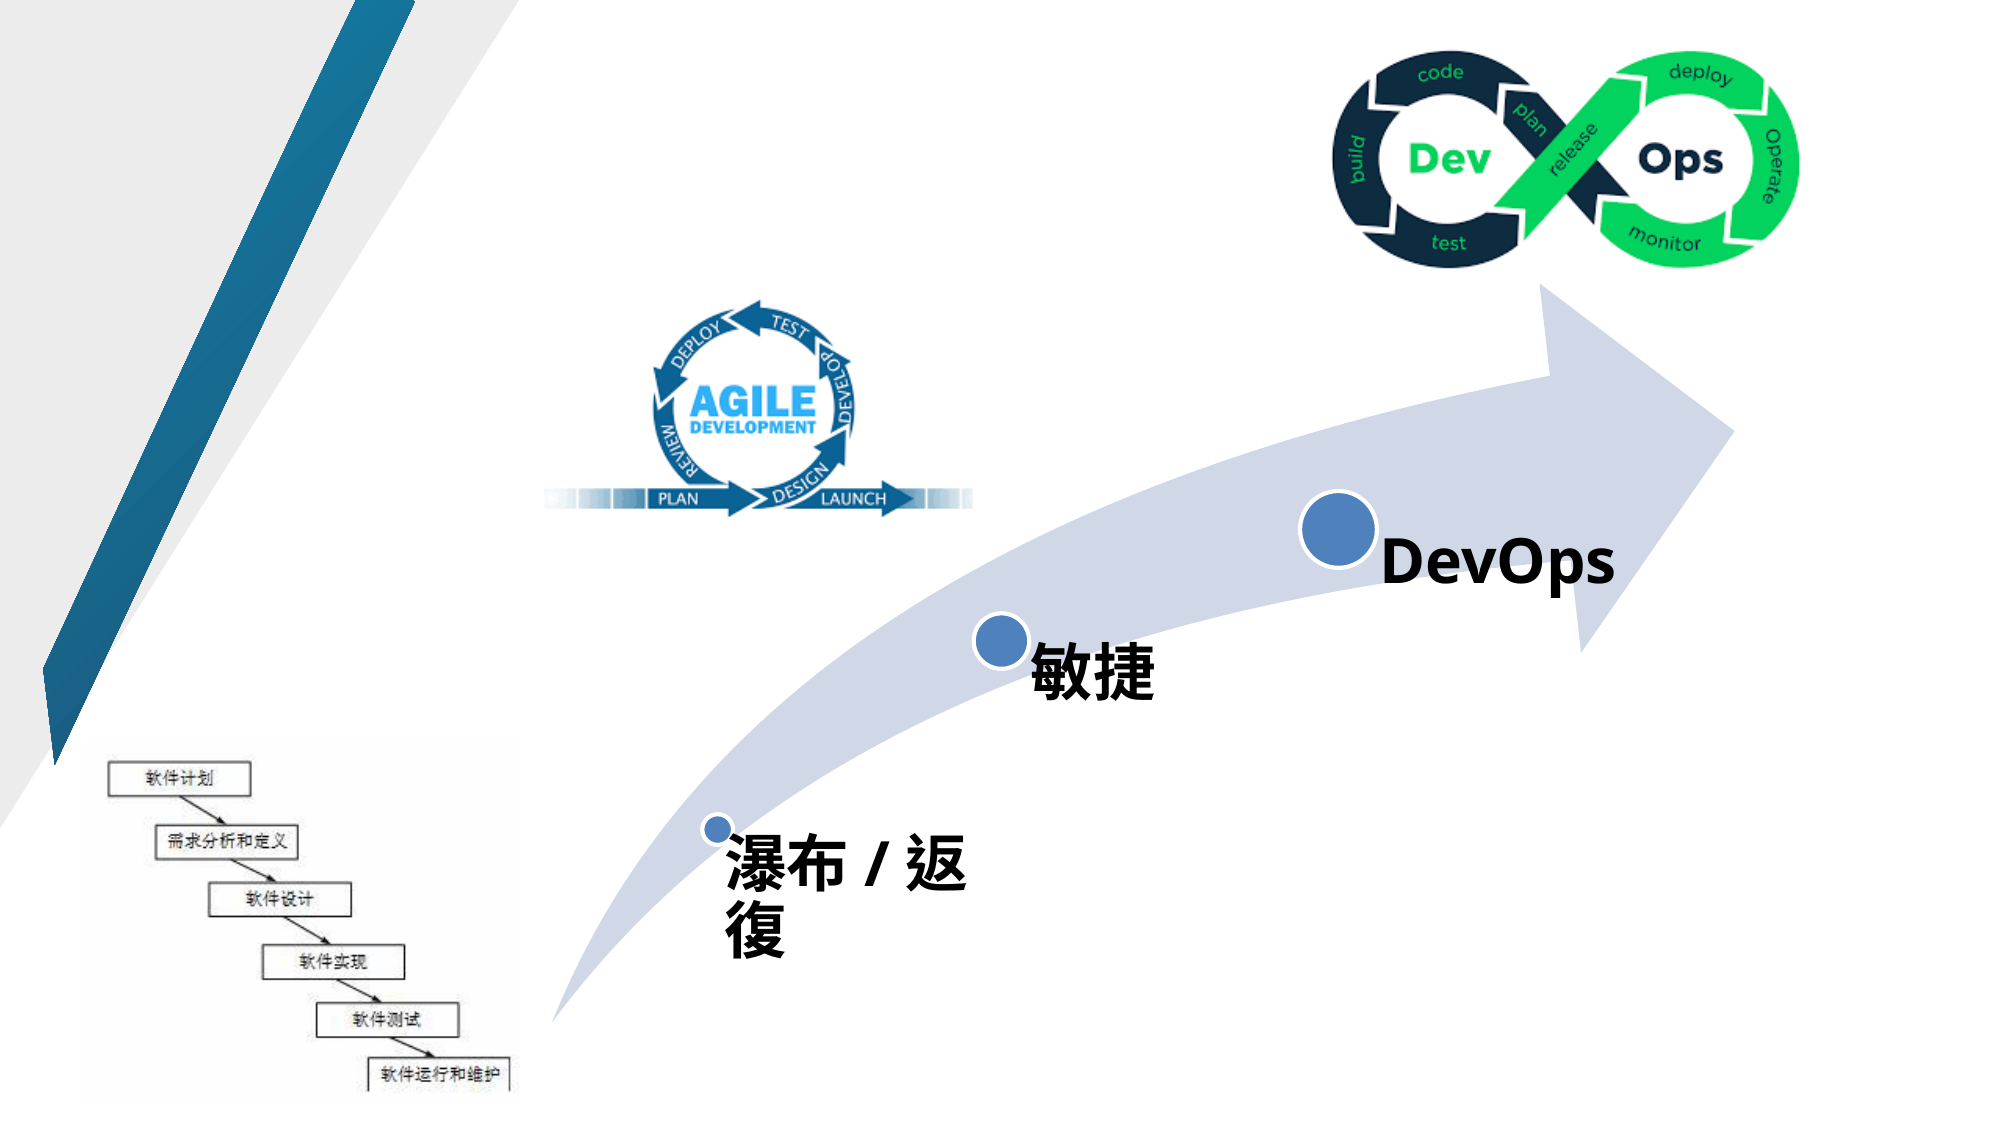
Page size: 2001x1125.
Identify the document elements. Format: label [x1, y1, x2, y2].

list [81, 742, 520, 1104]
picture [1322, 31, 1812, 284]
text_box [551, 283, 1735, 1065]
picture [542, 269, 973, 556]
